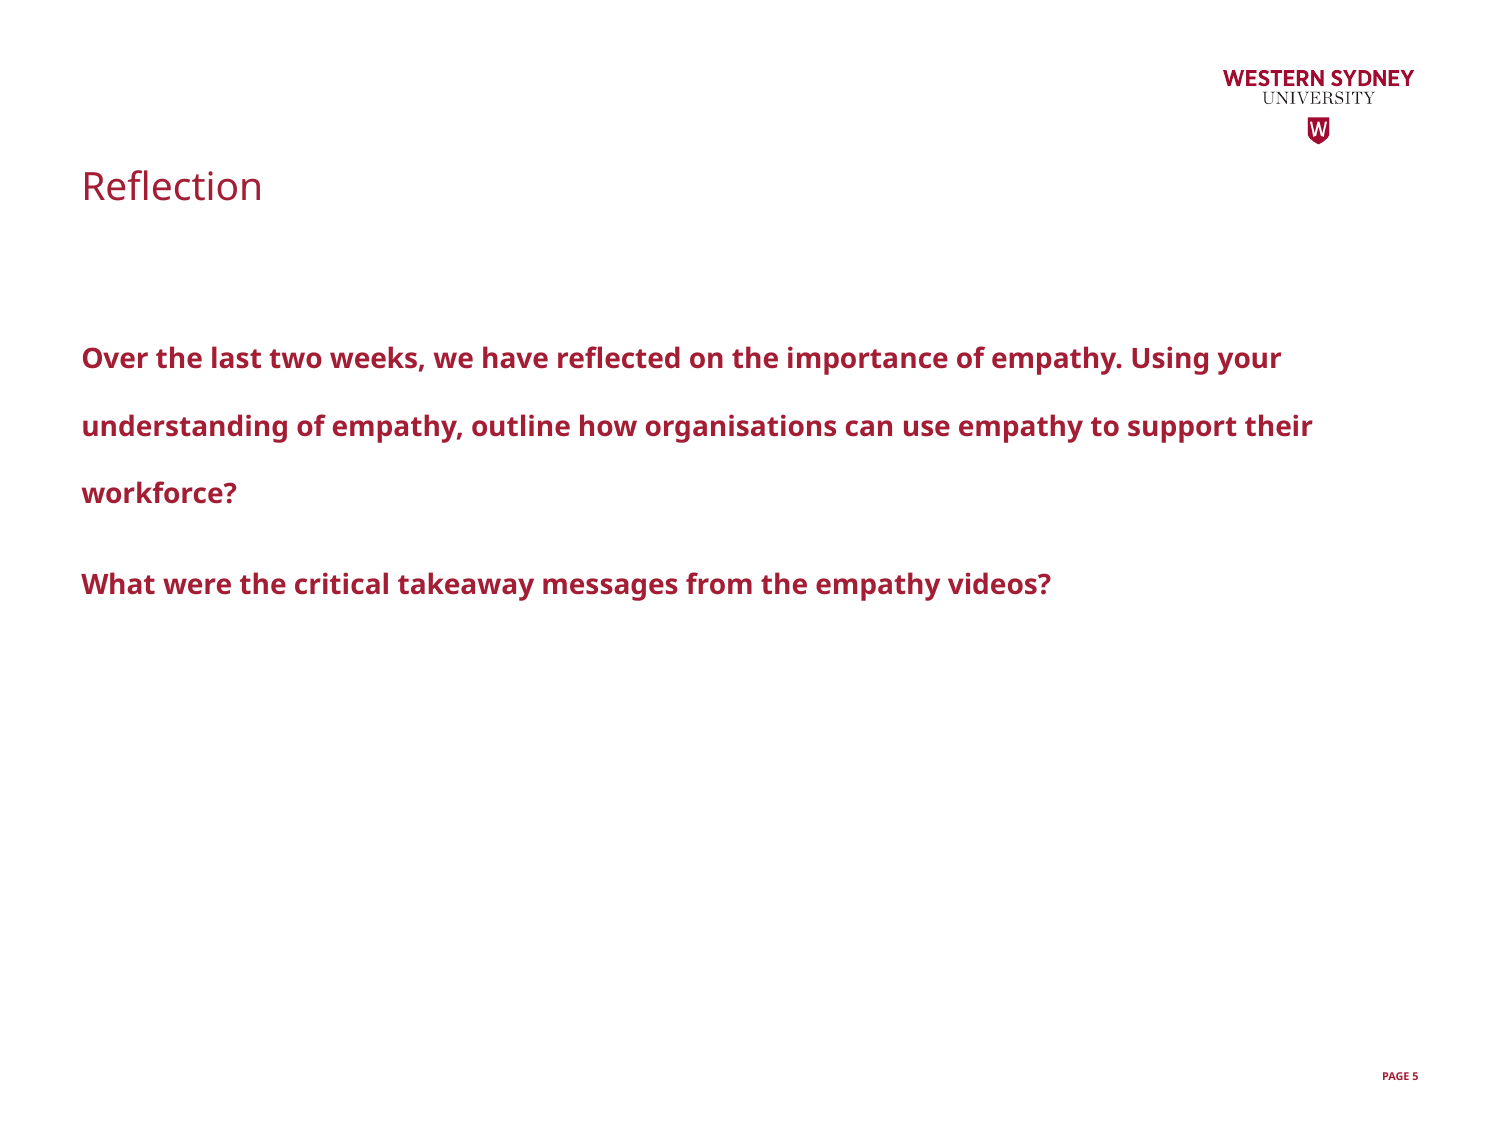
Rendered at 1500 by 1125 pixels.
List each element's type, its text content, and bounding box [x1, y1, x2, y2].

slide_number PAGE 5 [1081, 1069, 1419, 1103]
title Reflection [81, 165, 1419, 279]
list Over the last two weeks, we have reflected on the importance of empathy. Using your understanding of empathy, outline how organisations can use empathy to support their workforce? What were the critical takeaway messages from the empathy videos? [81, 307, 1419, 1017]
picture [1218, 64, 1419, 150]
